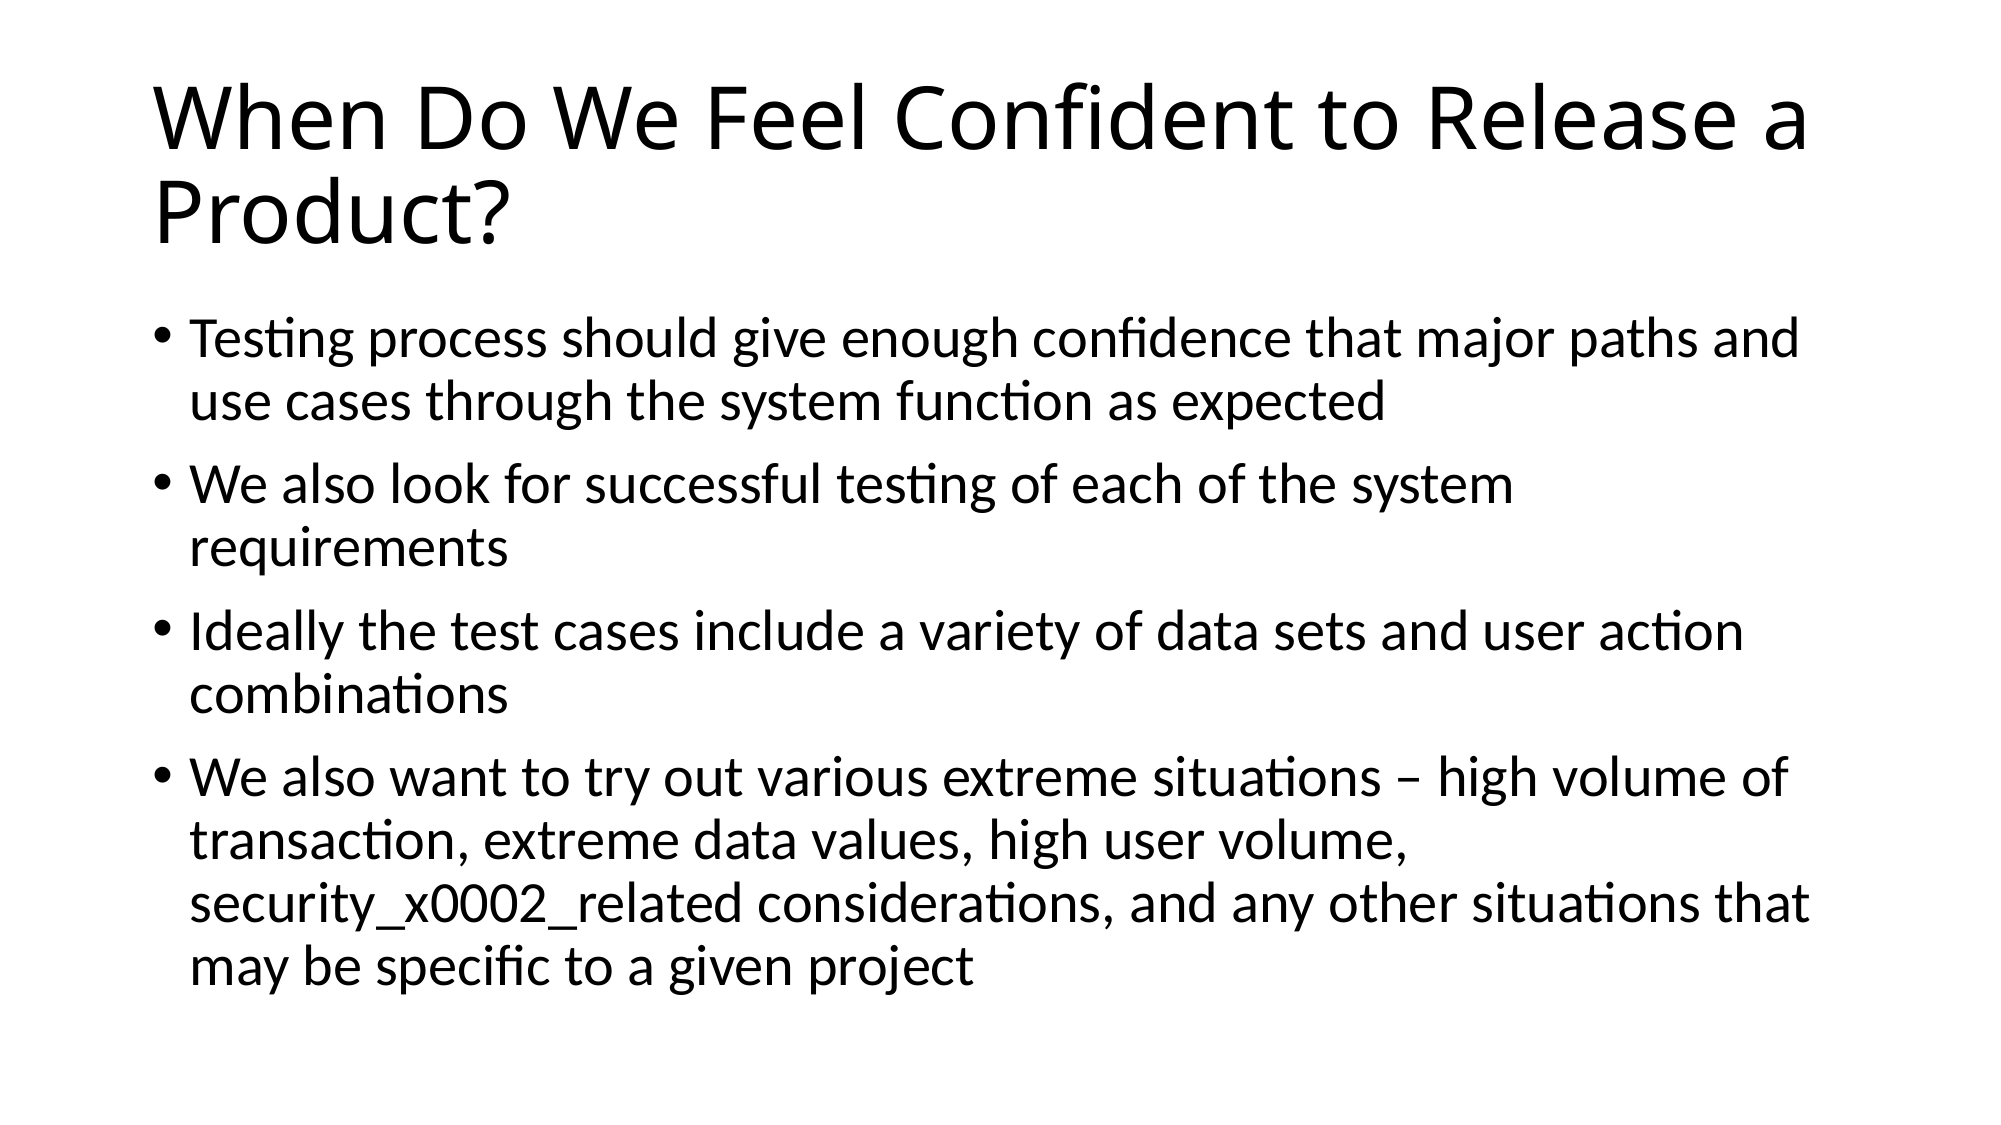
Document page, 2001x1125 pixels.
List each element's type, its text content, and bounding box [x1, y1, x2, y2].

list Testing process should give enough confidence that major paths and use cases through the system function as expected We also look for successful testing of each of the system requirements Ideally the test cases include a variety of data sets and user action combinations We also want to try out various extreme situations – high volume of transaction, extreme data values, high user volume, security_x0002_related considerations, and any other situations that may be specific to a given project [137, 299, 1863, 1014]
title When Do We Feel Confident to Release a Product? [137, 59, 1863, 278]
